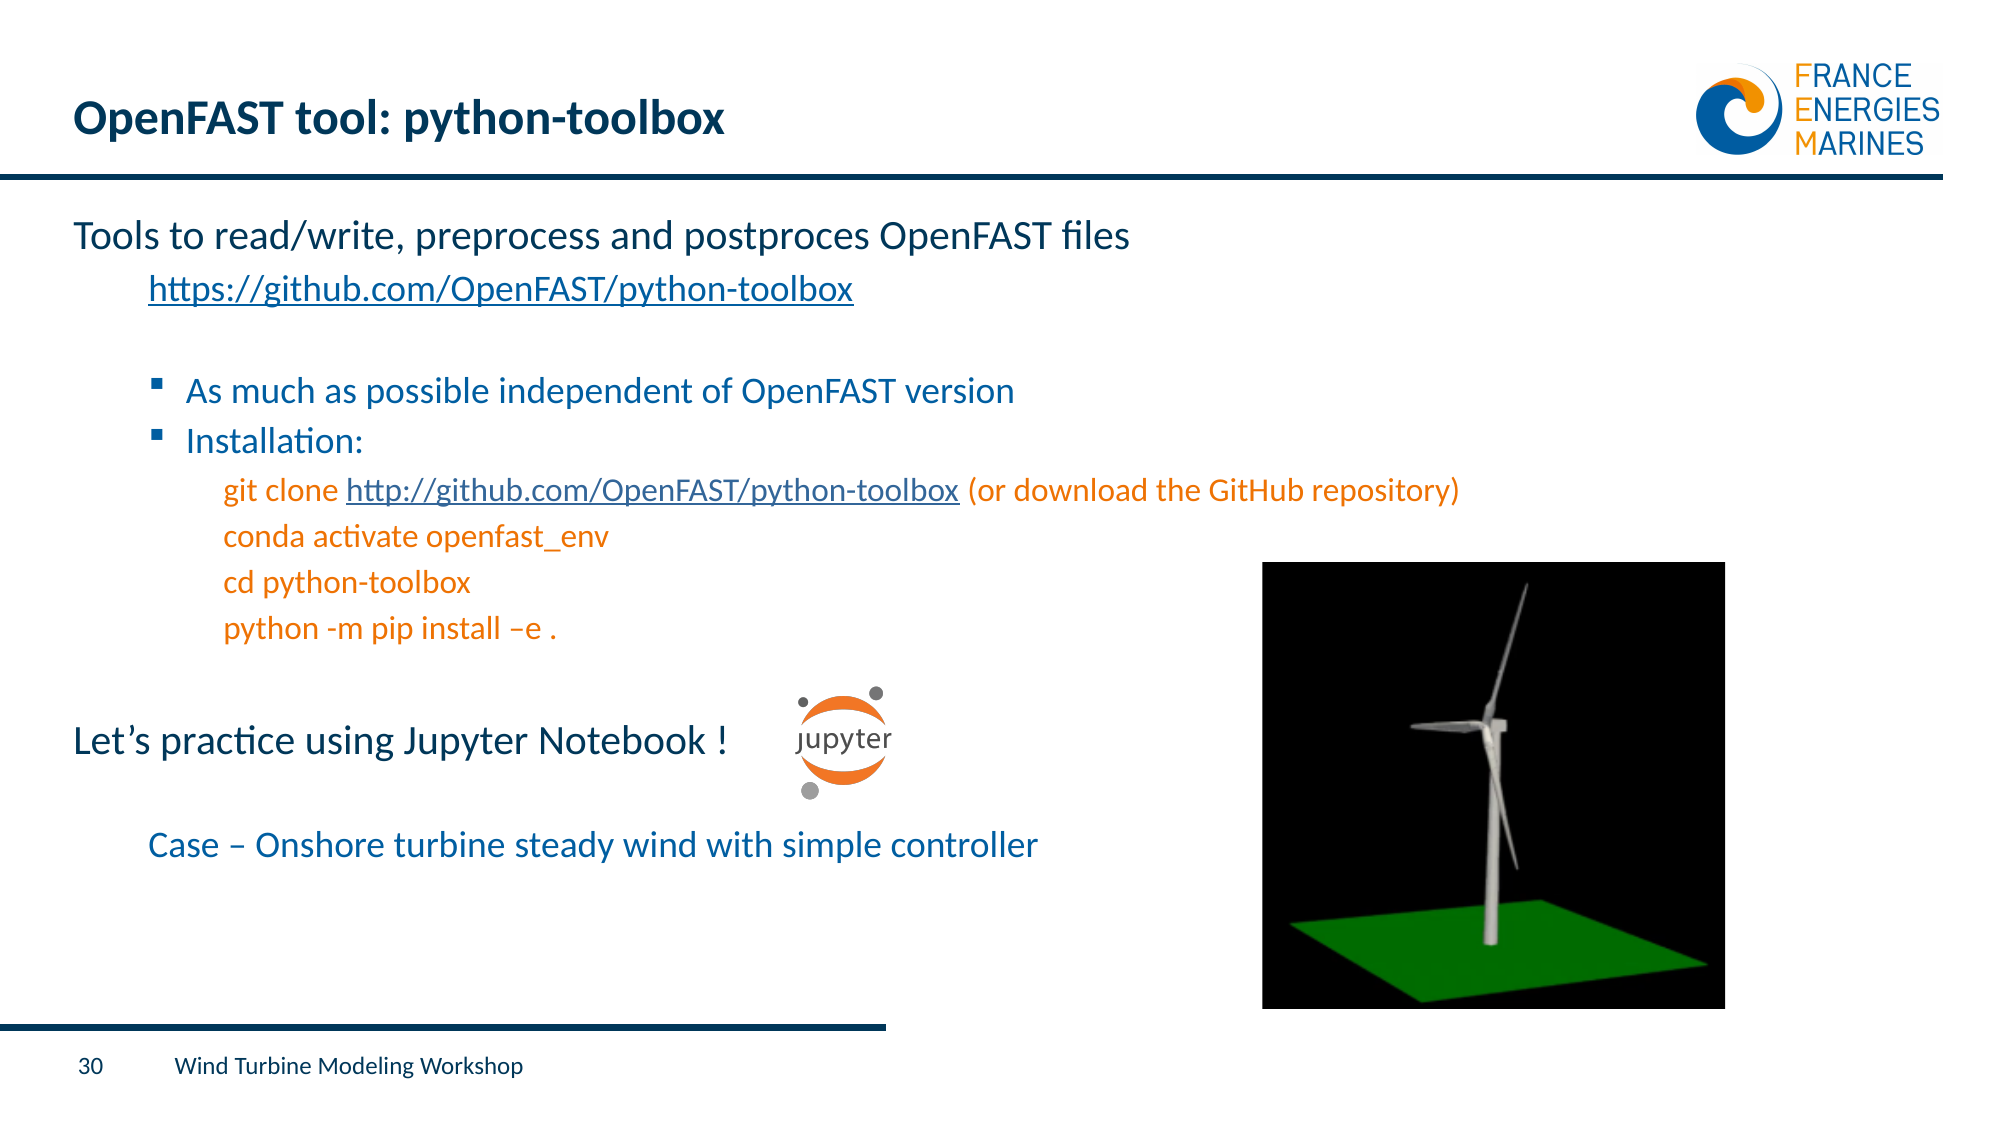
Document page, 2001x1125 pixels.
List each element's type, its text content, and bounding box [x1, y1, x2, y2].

slide_number 30 [63, 1042, 142, 1103]
picture [1696, 63, 1943, 155]
picture [1262, 562, 1726, 1009]
footer Wind Turbine Modeling Workshop [159, 1042, 878, 1103]
title OpenFAST tool: python-toolbox [58, 60, 1649, 177]
list Tools to read/write, preprocess and postproces OpenFAST files https://github.com/OpenFAST/python-toolbox As much as possible independent of OpenFAST version Installation: git clone http://github.com/OpenFAST/python-toolbox (or download the GitHub repository) conda activate openfast_env cd python-toolbox python -m pip install –e . Let’s practice using Jupyter Notebook ! Case – Onshore turbine steady wind with simple controller [58, 206, 1943, 1014]
picture [793, 685, 893, 800]
